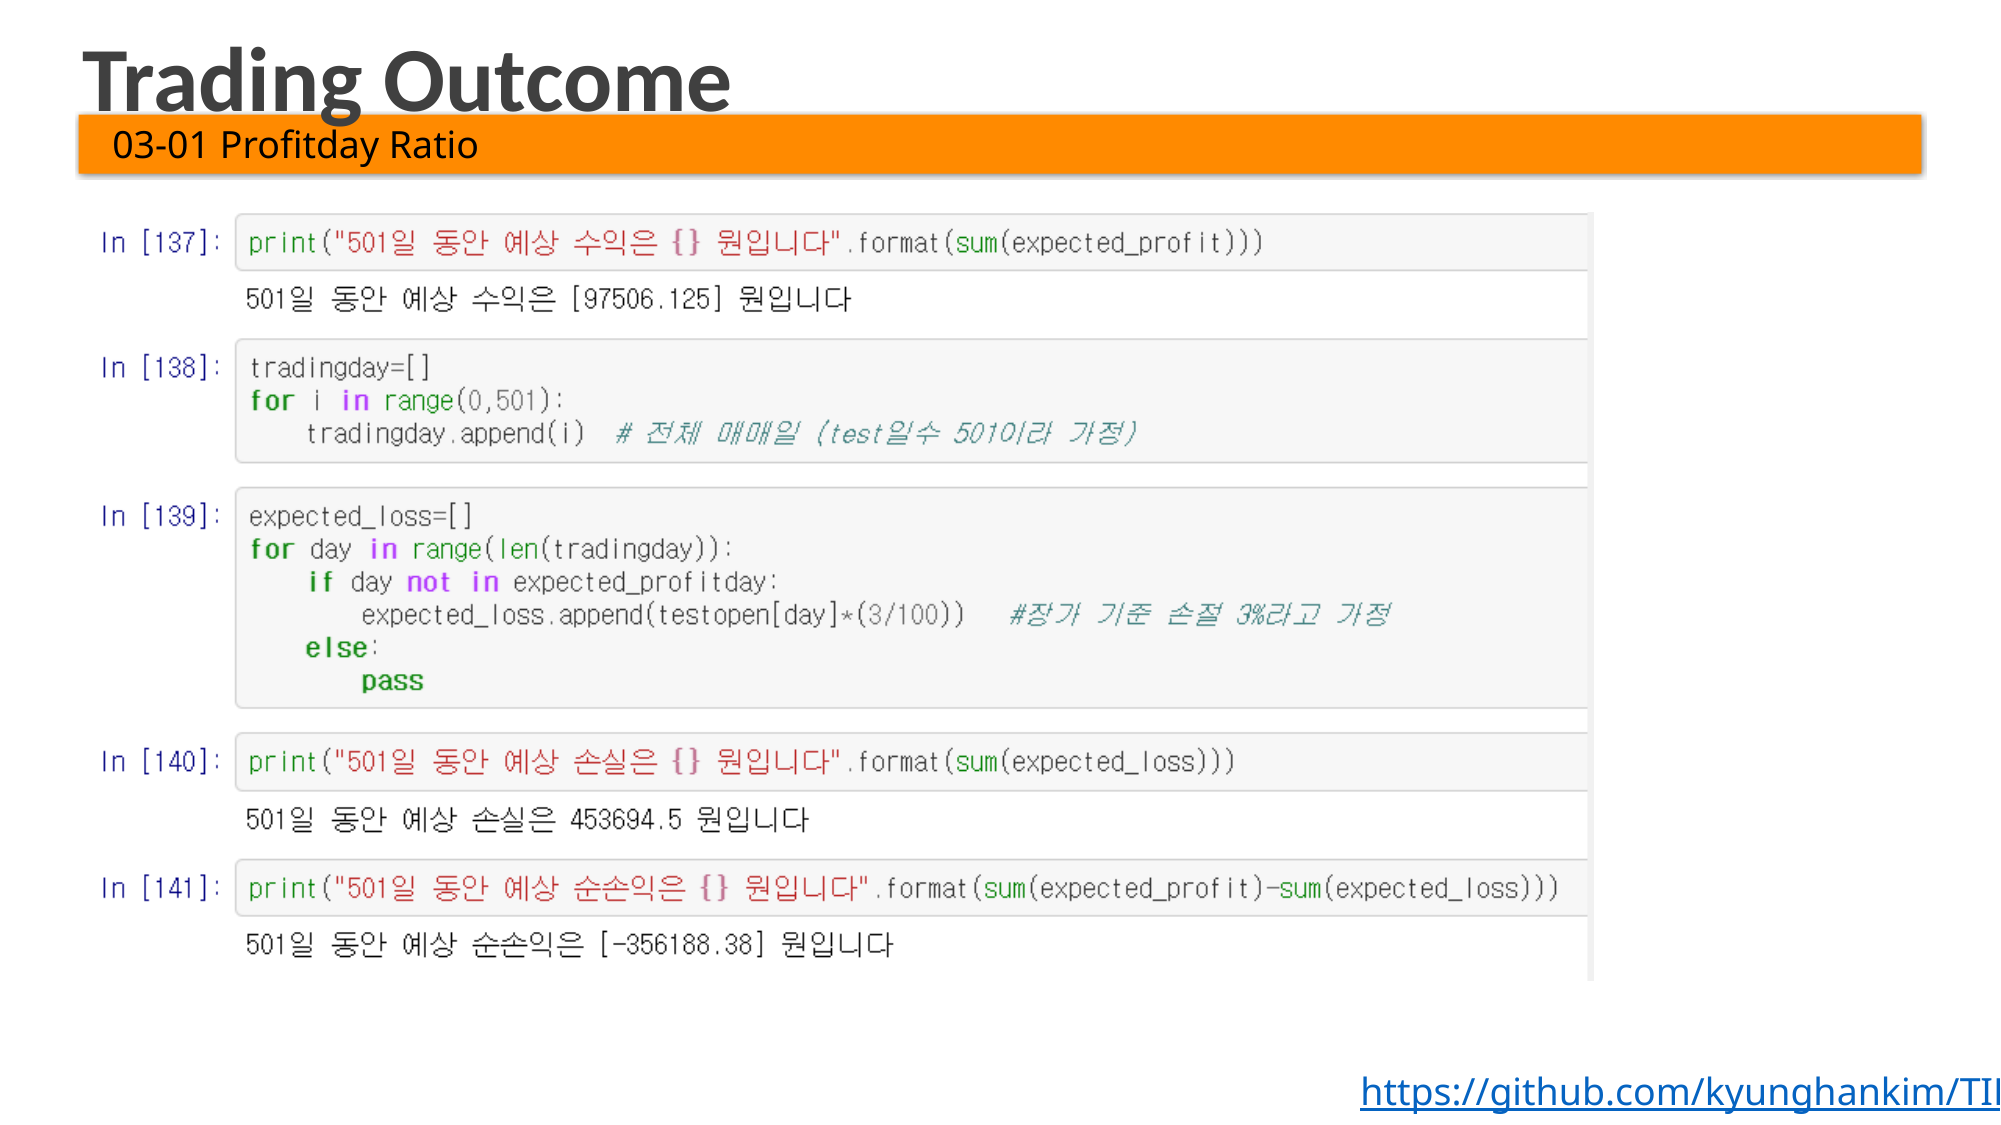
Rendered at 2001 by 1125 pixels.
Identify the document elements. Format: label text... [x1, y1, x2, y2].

text_box https://github.com/kyunghankim/TIL [1345, 1060, 2000, 1125]
text_box Trading Outcome [82, 41, 1922, 130]
picture [82, 211, 1594, 981]
text_box 03-01 Profitday Ratio [97, 113, 756, 174]
text_box [78, 114, 1922, 175]
